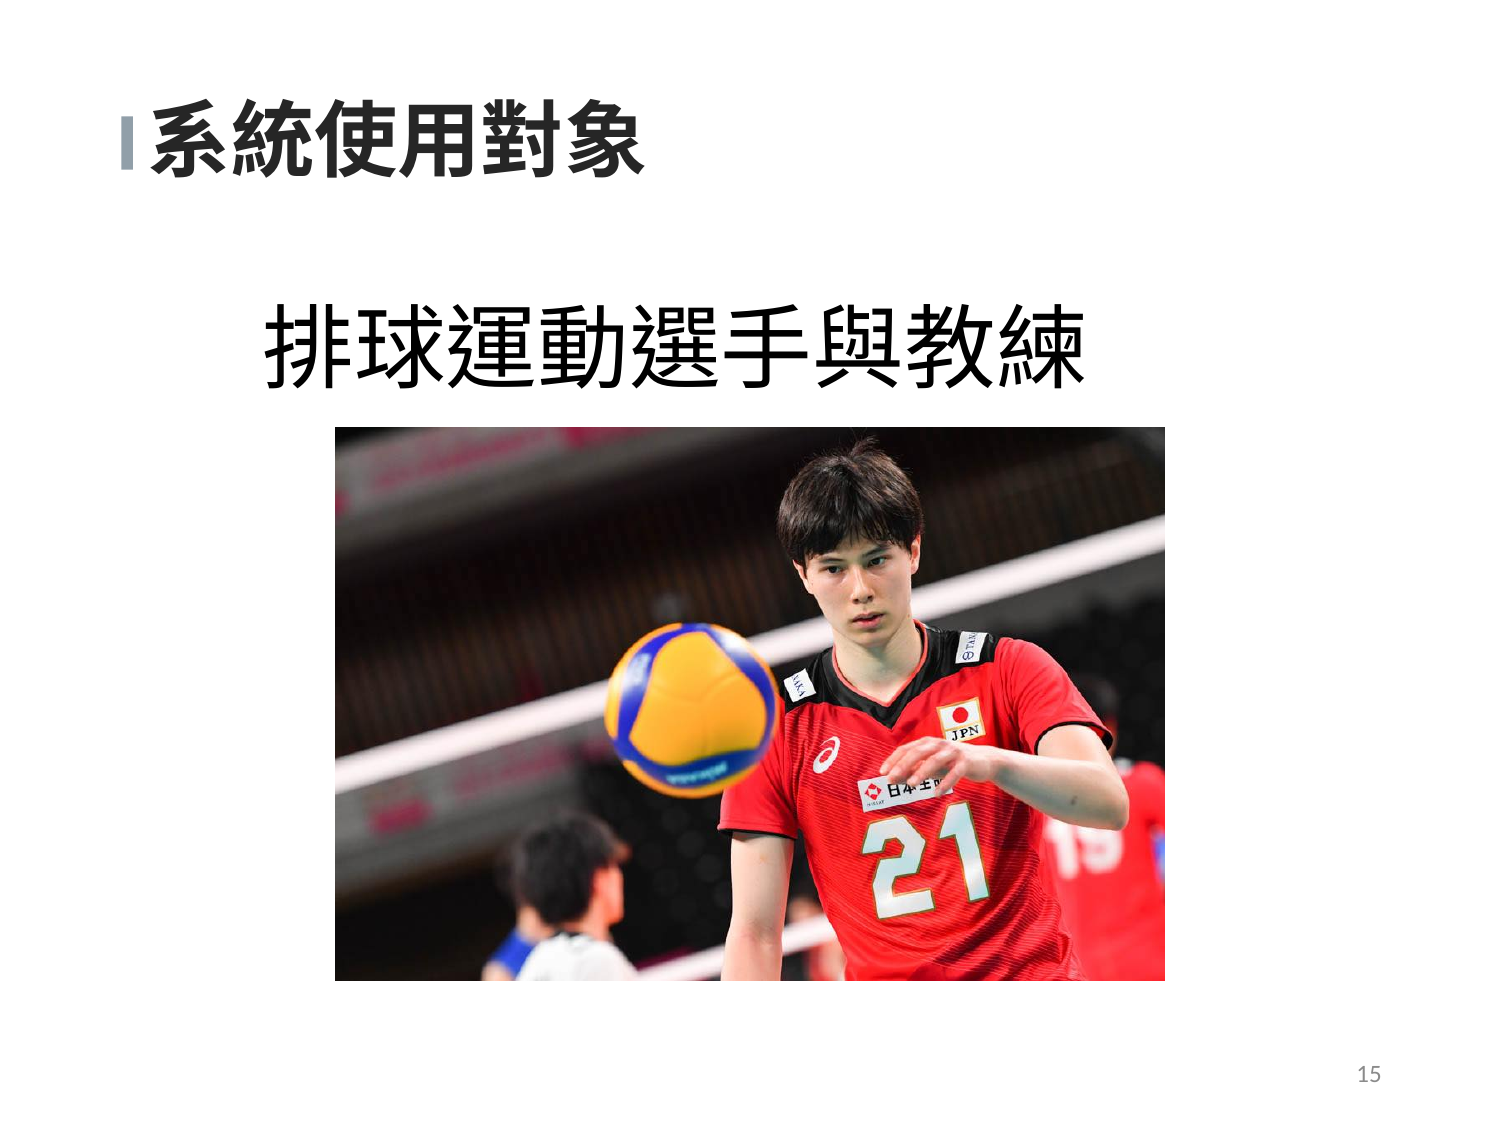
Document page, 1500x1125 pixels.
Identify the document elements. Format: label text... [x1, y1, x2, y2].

text_box 排球運動選手與教練 [247, 257, 1253, 407]
text_box 系統使用對象 [133, 79, 826, 195]
slide_number 14 [1059, 1042, 1397, 1103]
picture [335, 427, 1165, 981]
text_box [120, 115, 133, 171]
